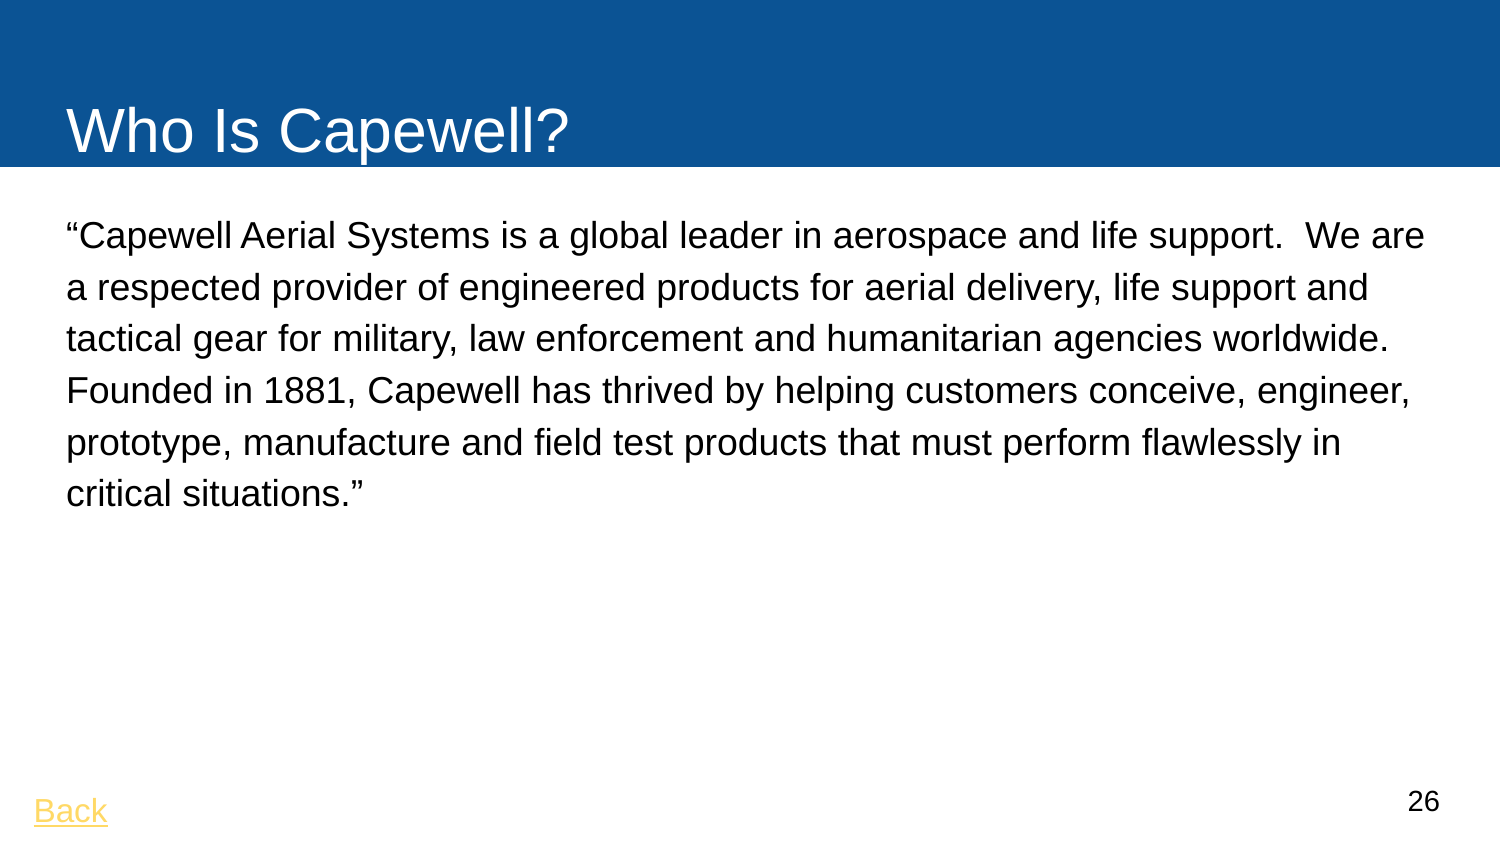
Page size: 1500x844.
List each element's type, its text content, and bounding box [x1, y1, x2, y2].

text_box Back [0, 754, 142, 833]
slide_number 26 [1392, 767, 1483, 833]
list “Capewell Aerial Systems is a global leader in aerospace and life support. We are a respected provider of engineered products for aerial delivery, life support and tactical gear for military, law enforcement and humanitarian agencies worldwide. Founded in 1881, Capewell has thrived by helping customers conceive, engineer, prototype, manufacture and field test products that must perform flawlessly in critical situations.” [51, 189, 1449, 750]
title Who Is Capewell? [0, 0, 1500, 167]
